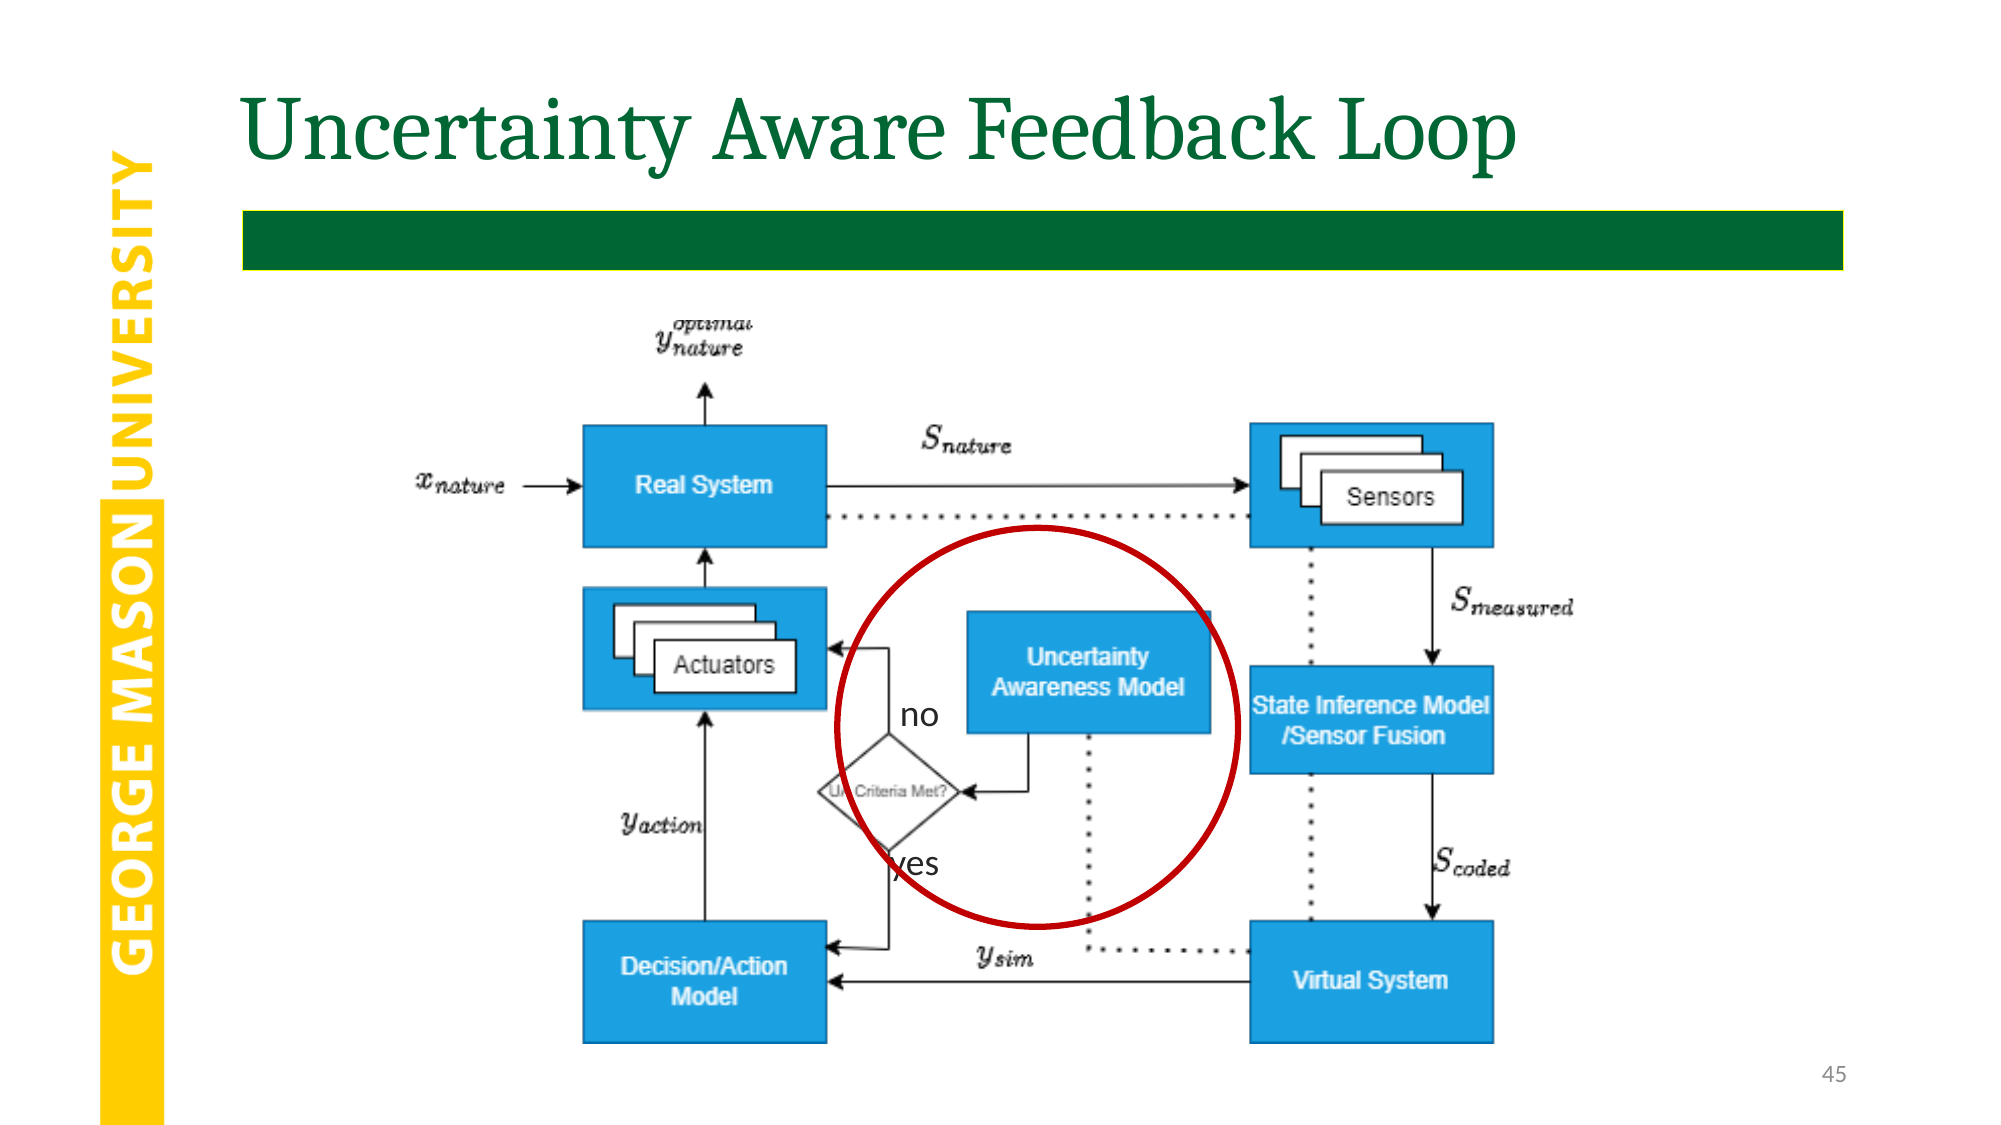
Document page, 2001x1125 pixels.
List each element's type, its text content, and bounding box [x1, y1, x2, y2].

title Uncertainty Aware Feedback Loop [224, 44, 1863, 187]
picture [74, 115, 188, 1125]
slide_number 45 [1412, 1042, 1863, 1103]
picture [360, 320, 1640, 1044]
